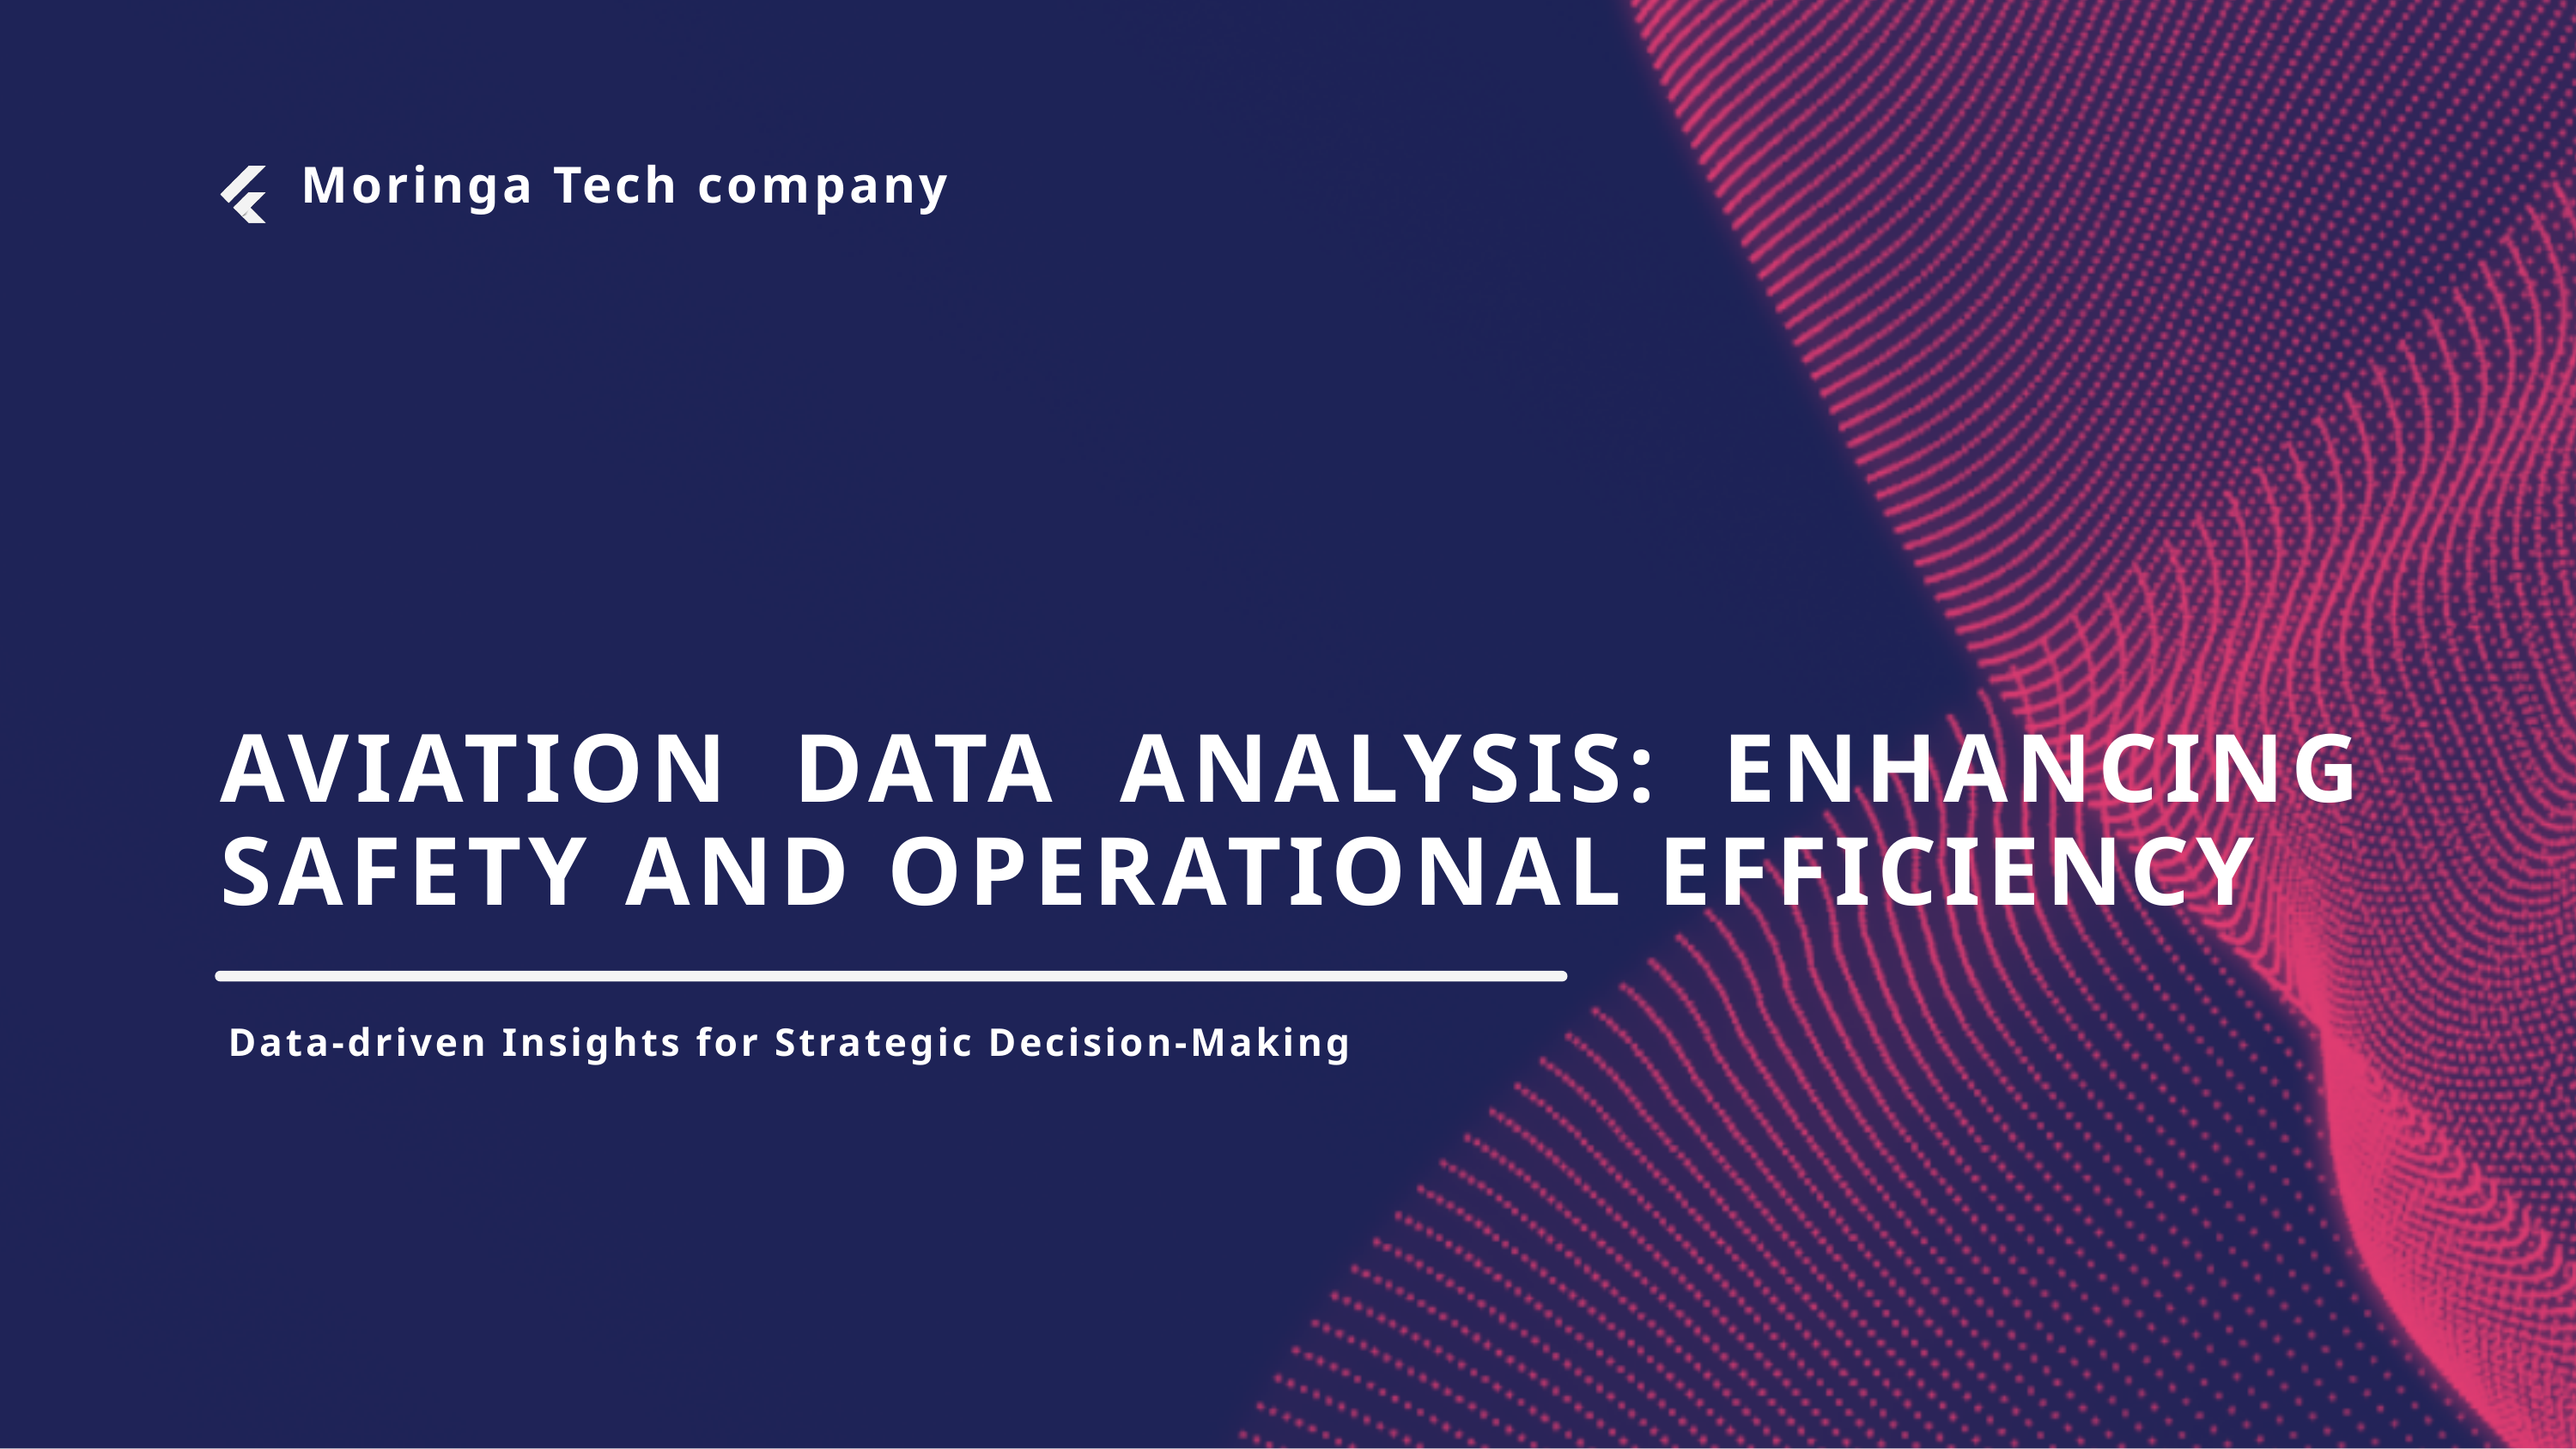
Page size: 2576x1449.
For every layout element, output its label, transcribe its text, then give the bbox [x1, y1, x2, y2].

text_box Moringa Tech company [301, 158, 951, 214]
text_box Data-driven Insights for Strategic Decision-Making [228, 1022, 1356, 1064]
text_box [220, 166, 266, 223]
text_box [0, 0, 2576, 1449]
text_box AVIATION DATA ANALYSIS: ENHANCING SAFETY AND OPERATIONAL EFFICIENCY [220, 717, 2369, 925]
